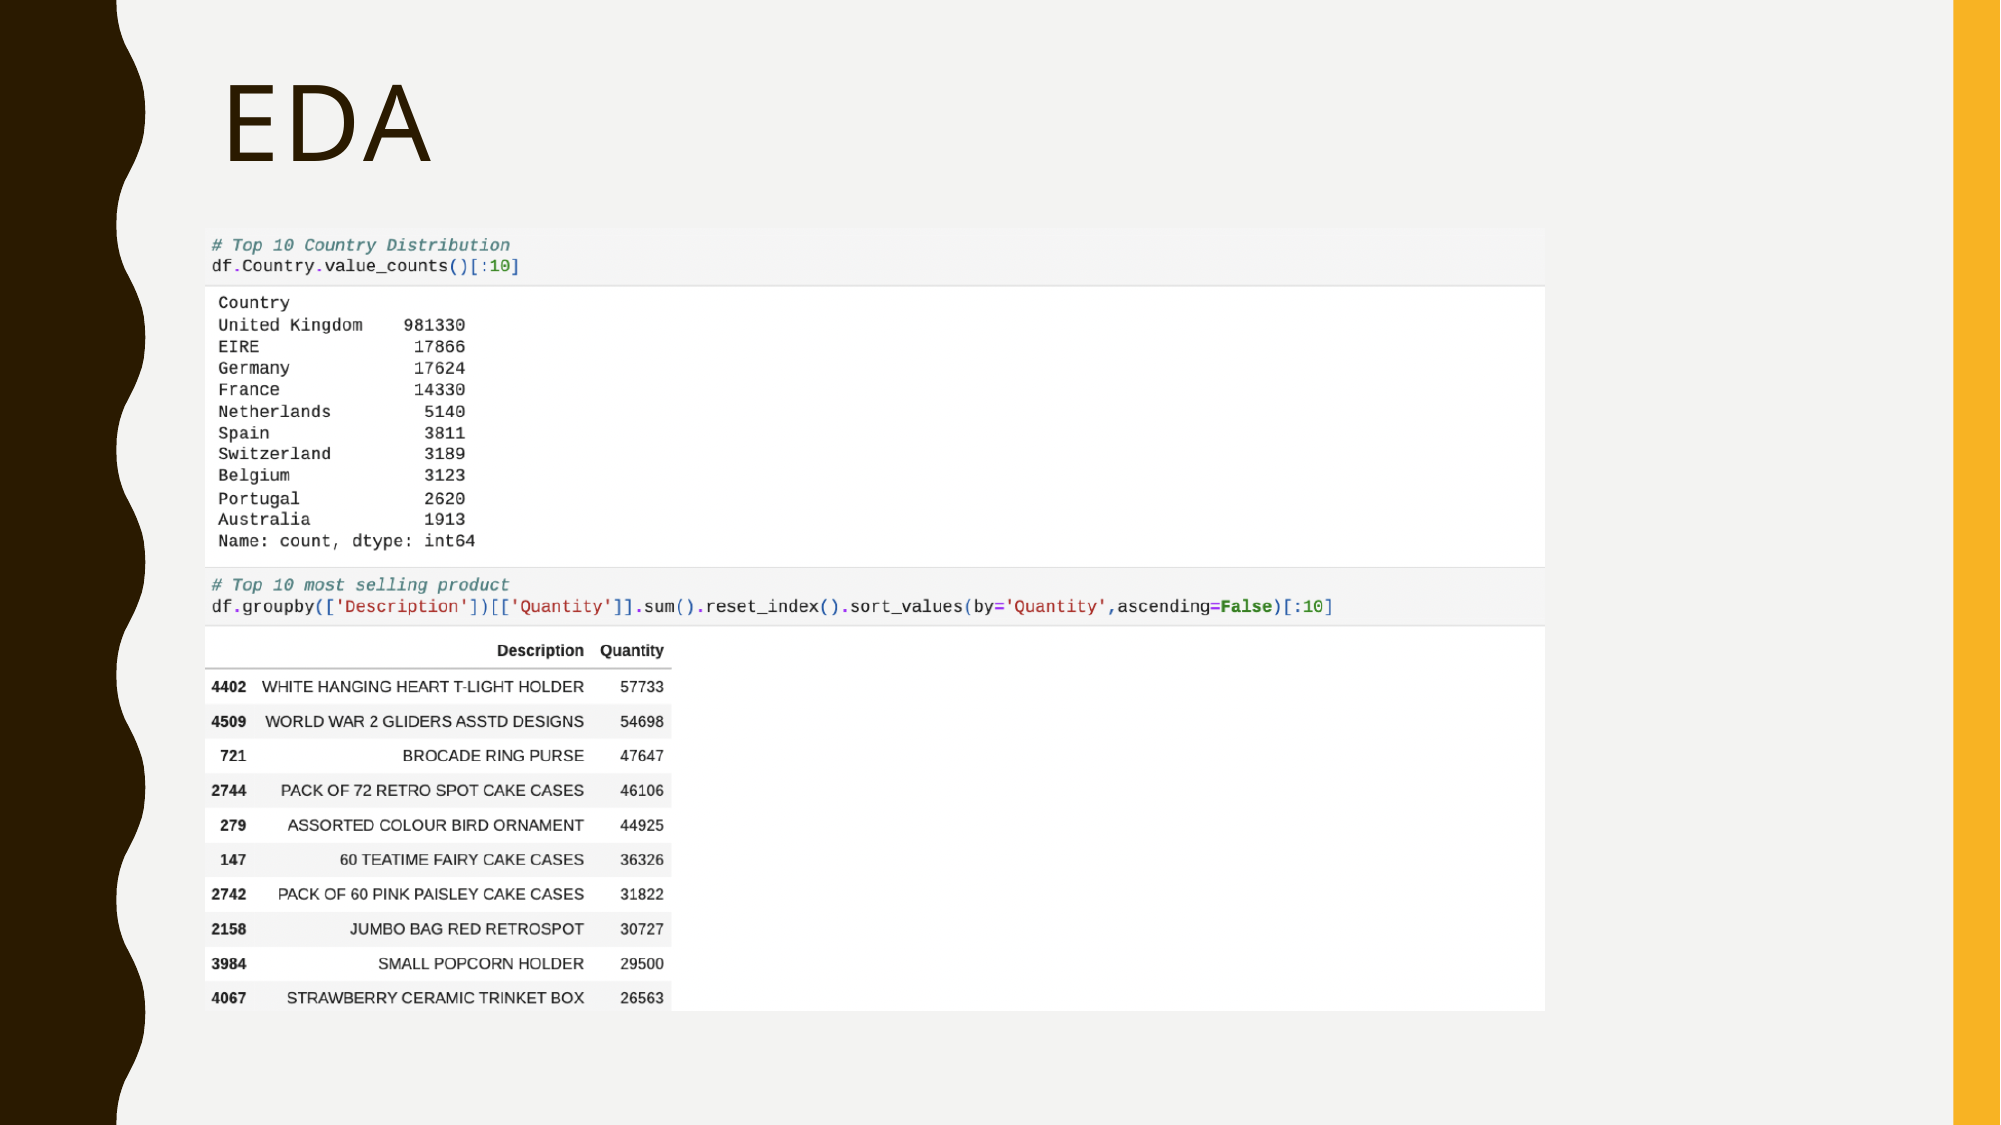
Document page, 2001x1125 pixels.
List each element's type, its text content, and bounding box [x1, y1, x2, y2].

title EDA [205, 62, 1875, 308]
picture [205, 228, 1545, 1011]
